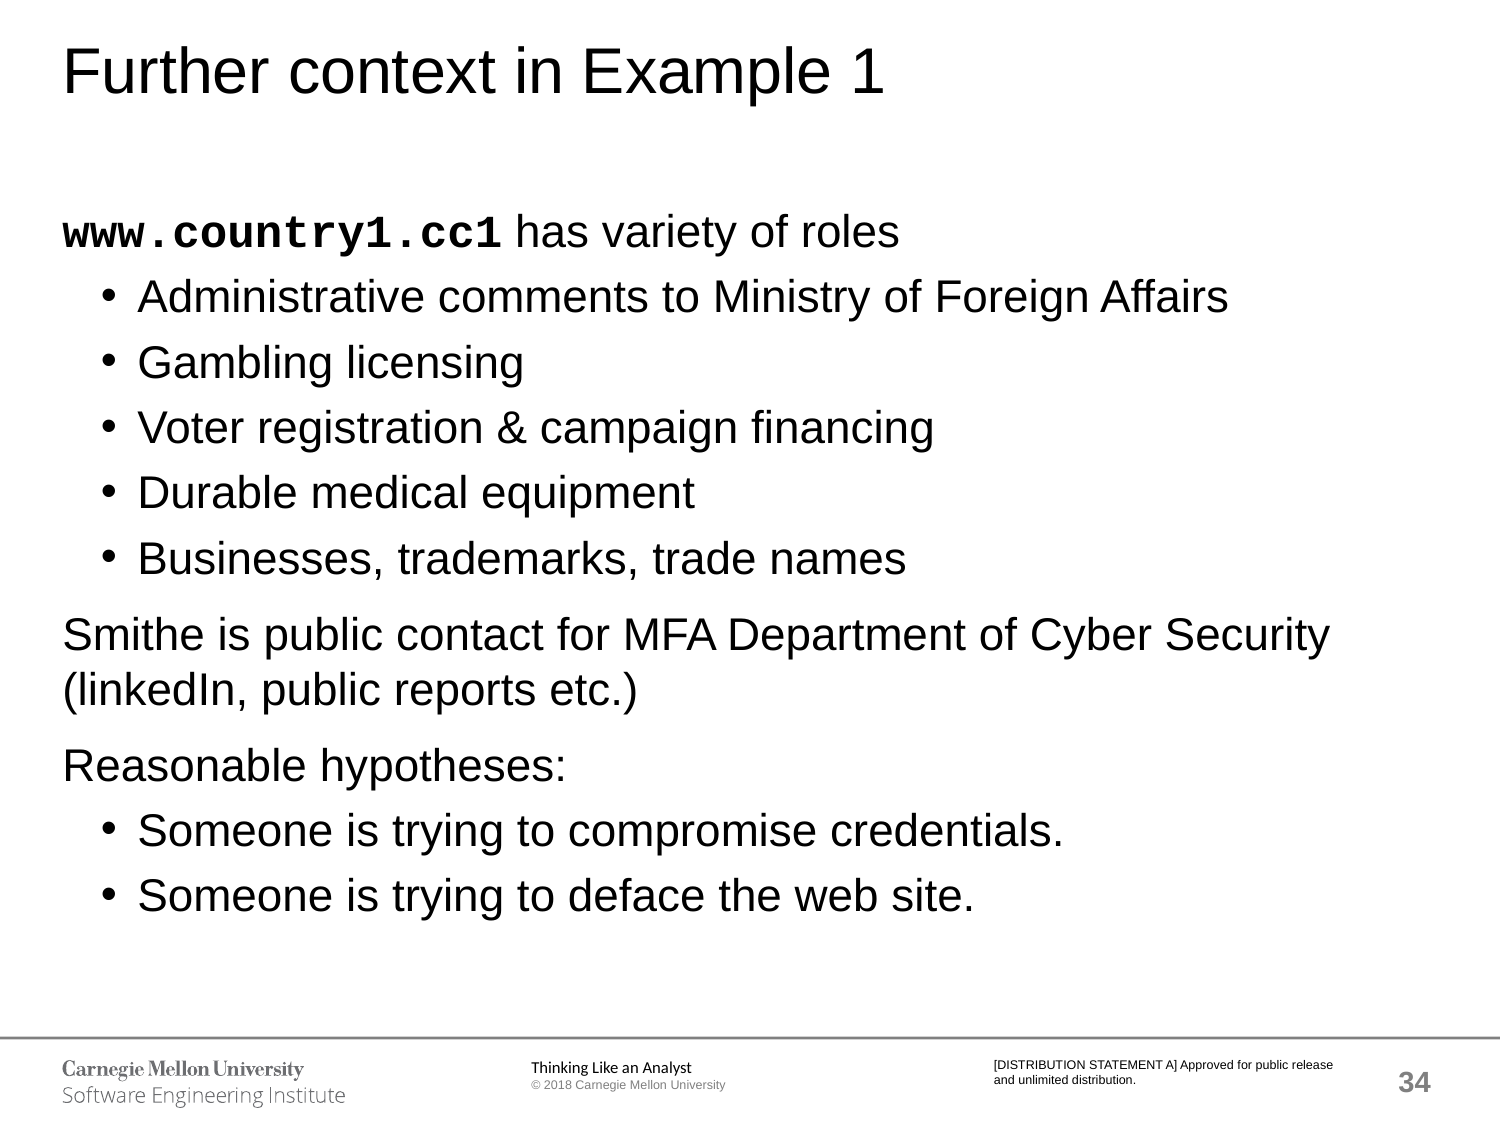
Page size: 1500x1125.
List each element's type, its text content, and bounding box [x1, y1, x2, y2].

list www.country1.cc1 has variety of roles Administrative comments to Ministry of Foreign Affairs Gambling licensing Voter registration & campaign financing Durable medical equipment Businesses, trademarks, trade names Smithe is public contact for MFA Department of Cyber Security (linkedIn, public reports etc.) Reasonable hypotheses: Someone is trying to compromise credentials. Someone is trying to deface the web site. [62, 201, 1431, 1000]
title Further context in Example 1 [62, 37, 1338, 182]
